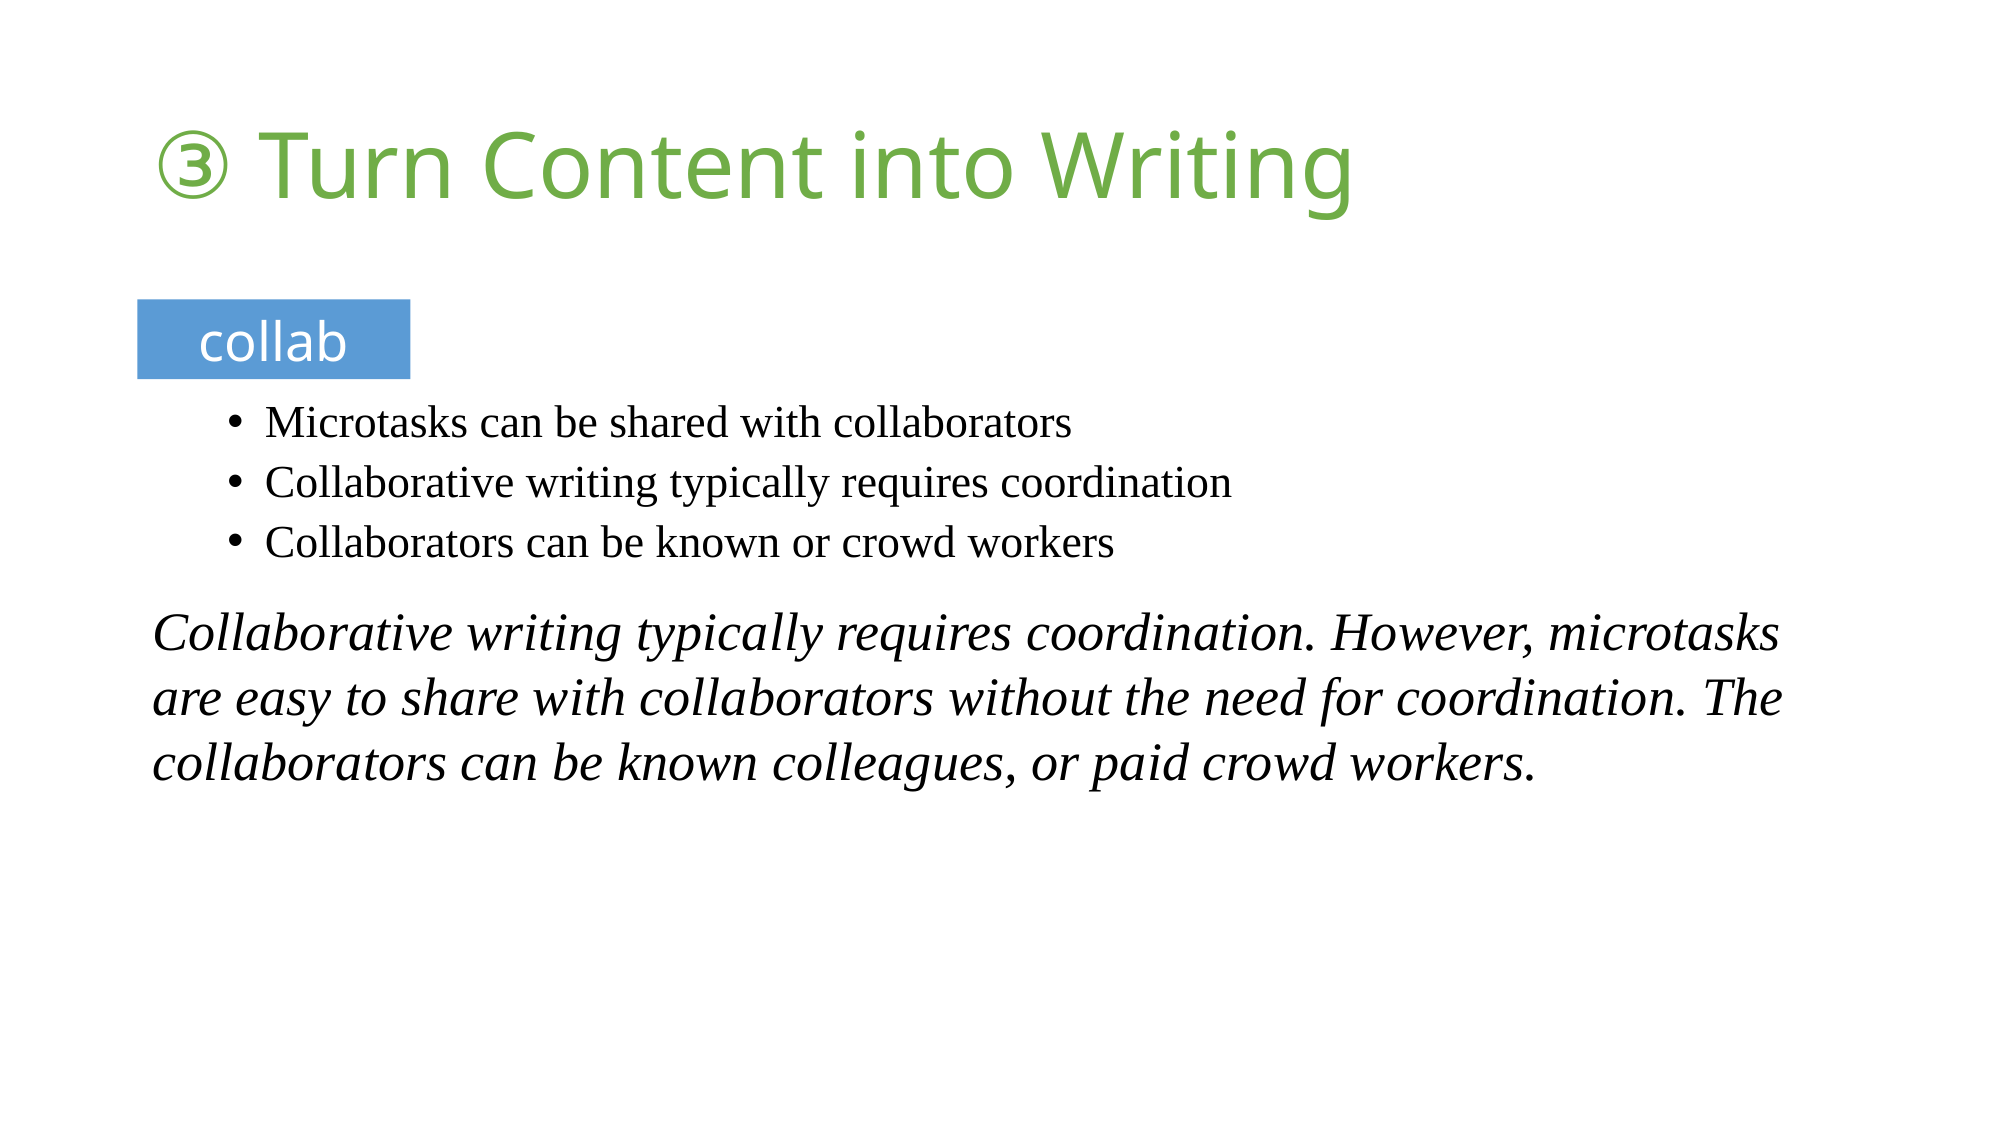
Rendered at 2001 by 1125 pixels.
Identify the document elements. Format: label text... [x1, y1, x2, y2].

text_box Collaborative writing typically requires coordination. However, microtasks are easy to share with collaborators without the need for coordination. The collaborators can be known colleagues, or paid crowd workers. [137, 589, 1832, 799]
list Micro Microtasks can be shared with collaborators Collaborative writing typically requires coordination Collaborators can be known or crowd workers [137, 299, 1863, 1014]
title ③ Turn Content into Writing [137, 59, 1863, 278]
text_box collab [136, 298, 411, 380]
